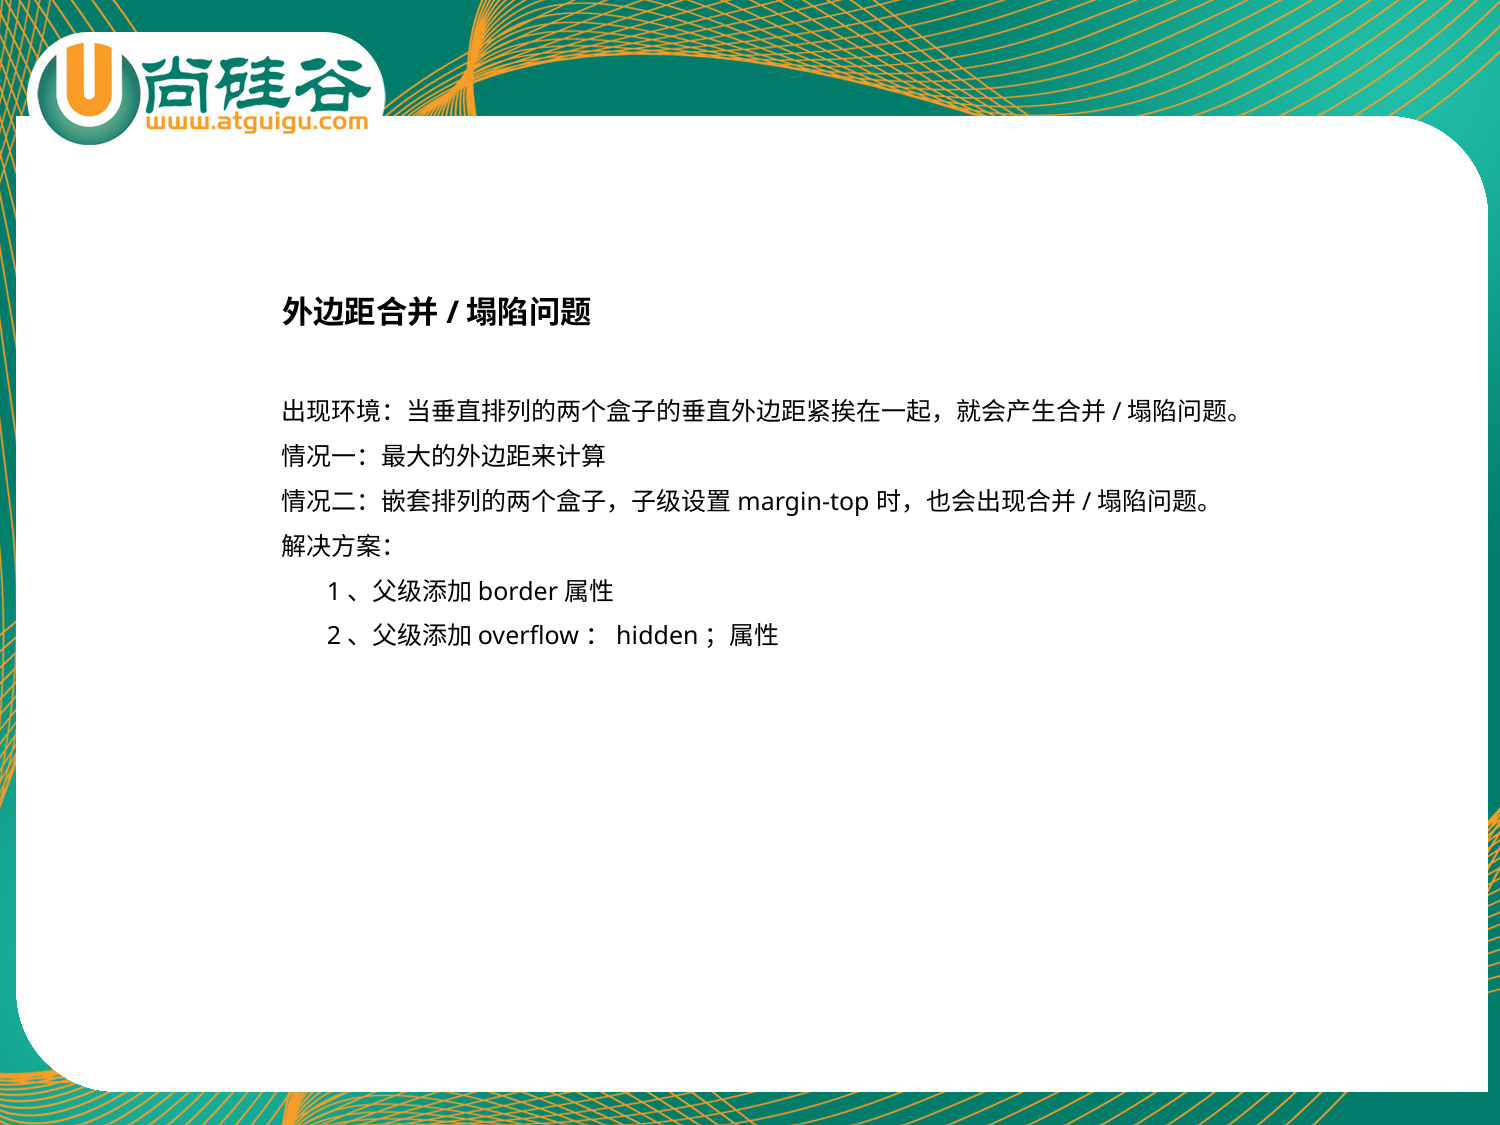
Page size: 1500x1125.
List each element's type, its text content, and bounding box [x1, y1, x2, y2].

text_box 出现环境：当垂直排列的两个盒子的垂直外边距紧挨在一起，就会产生合并/塌陷问题。 情况一：最大的外边距来计算 情况二：嵌套排列的两个盒子，子级设置margin-top时，也会出现合并/塌陷问题。 解决方案： 1、父级添加border属性 2、父级添加overflow：hidden；属性 [266, 373, 1268, 658]
text_box 外边距合并/塌陷问题 [267, 284, 607, 337]
picture [0, 0, 1500, 1125]
